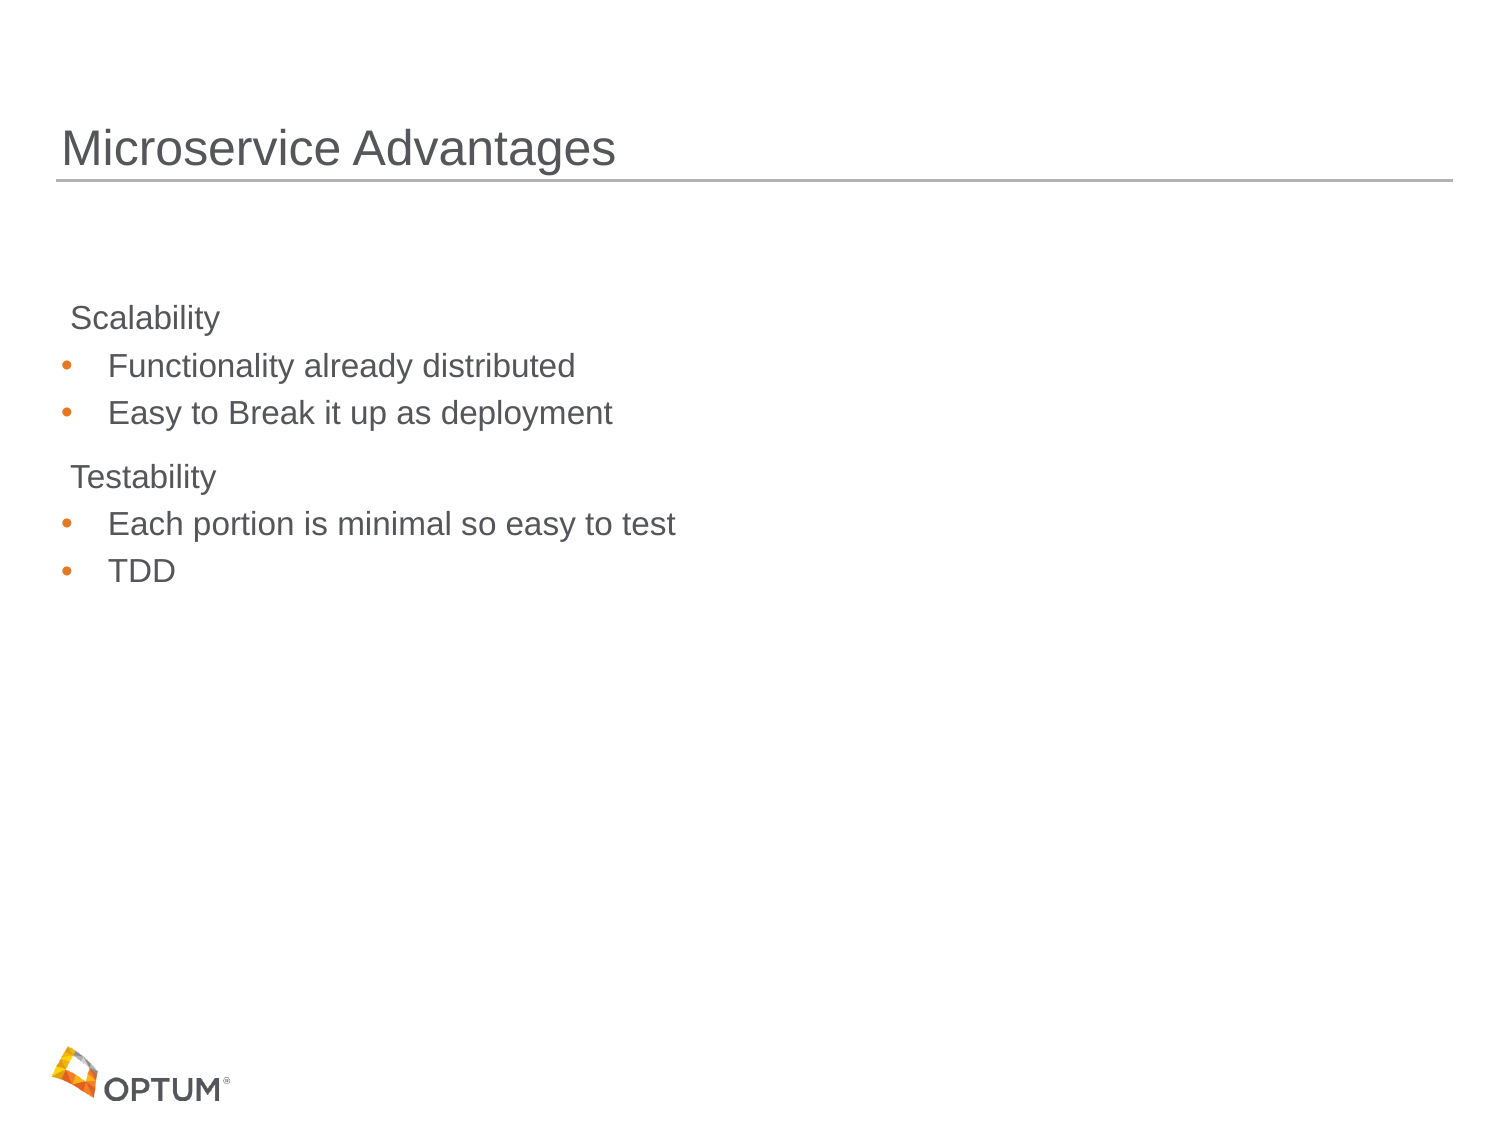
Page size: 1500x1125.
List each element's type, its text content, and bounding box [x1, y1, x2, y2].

list Scalability Functionality already distributed Easy to Break it up as deployment Testability Each portion is minimal so easy to test TDD [60, 299, 1454, 968]
title Microservice Advantages [60, 0, 1454, 177]
picture [50, 1044, 231, 1101]
